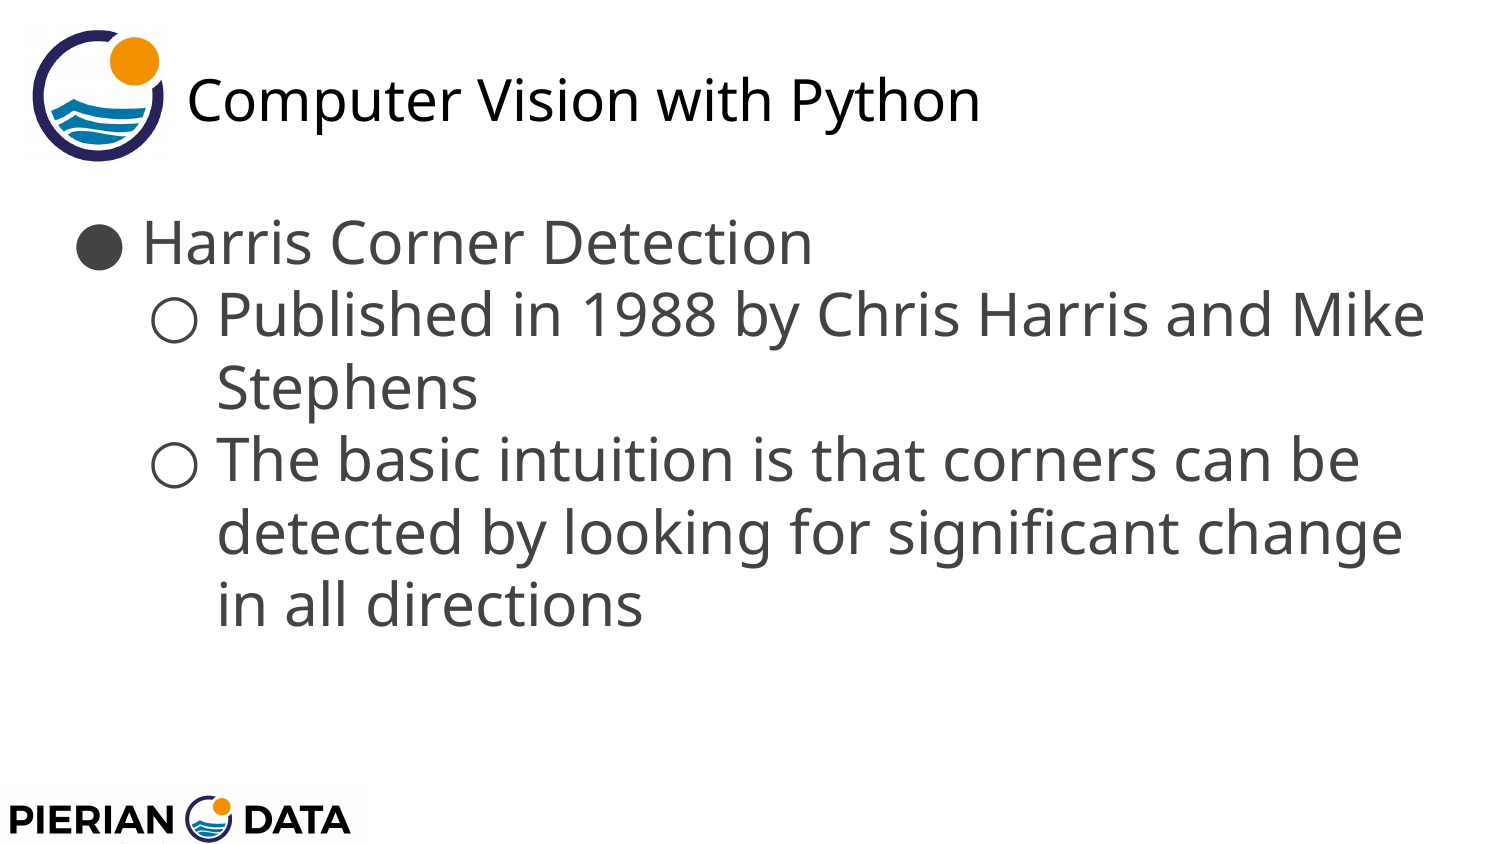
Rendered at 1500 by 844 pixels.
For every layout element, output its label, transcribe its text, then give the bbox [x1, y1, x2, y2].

title Computer Vision with Python [176, 48, 1449, 143]
picture [0, 787, 368, 844]
picture [24, 24, 172, 167]
list Harris Corner Detection Published in 1988 by Chris Harris and Mike Stephens The basic intuition is that corners can be detected by looking for significant change in all directions [51, 189, 1476, 750]
